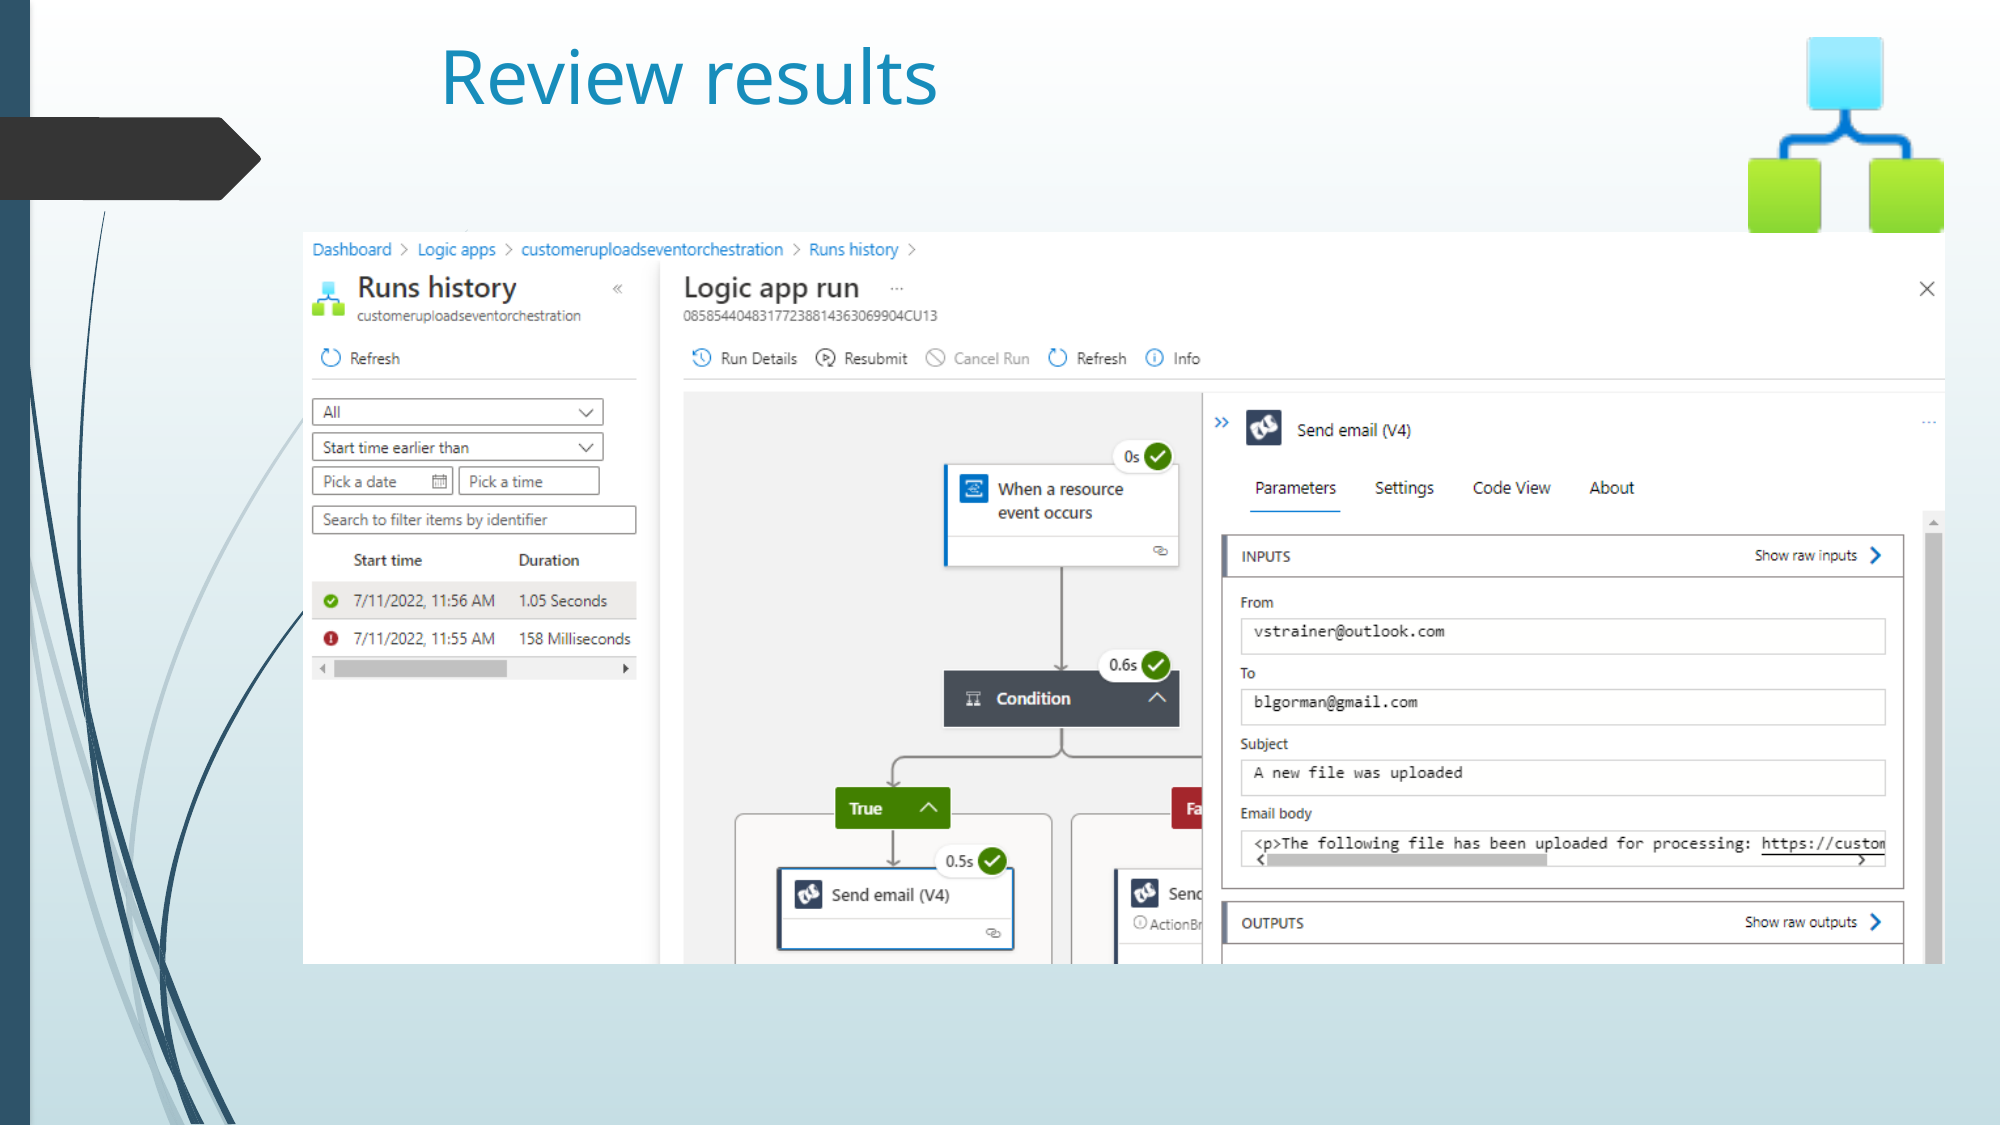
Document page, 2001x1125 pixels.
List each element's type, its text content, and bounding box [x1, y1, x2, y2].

title Review results [424, 22, 1887, 232]
picture [303, 36, 1945, 964]
